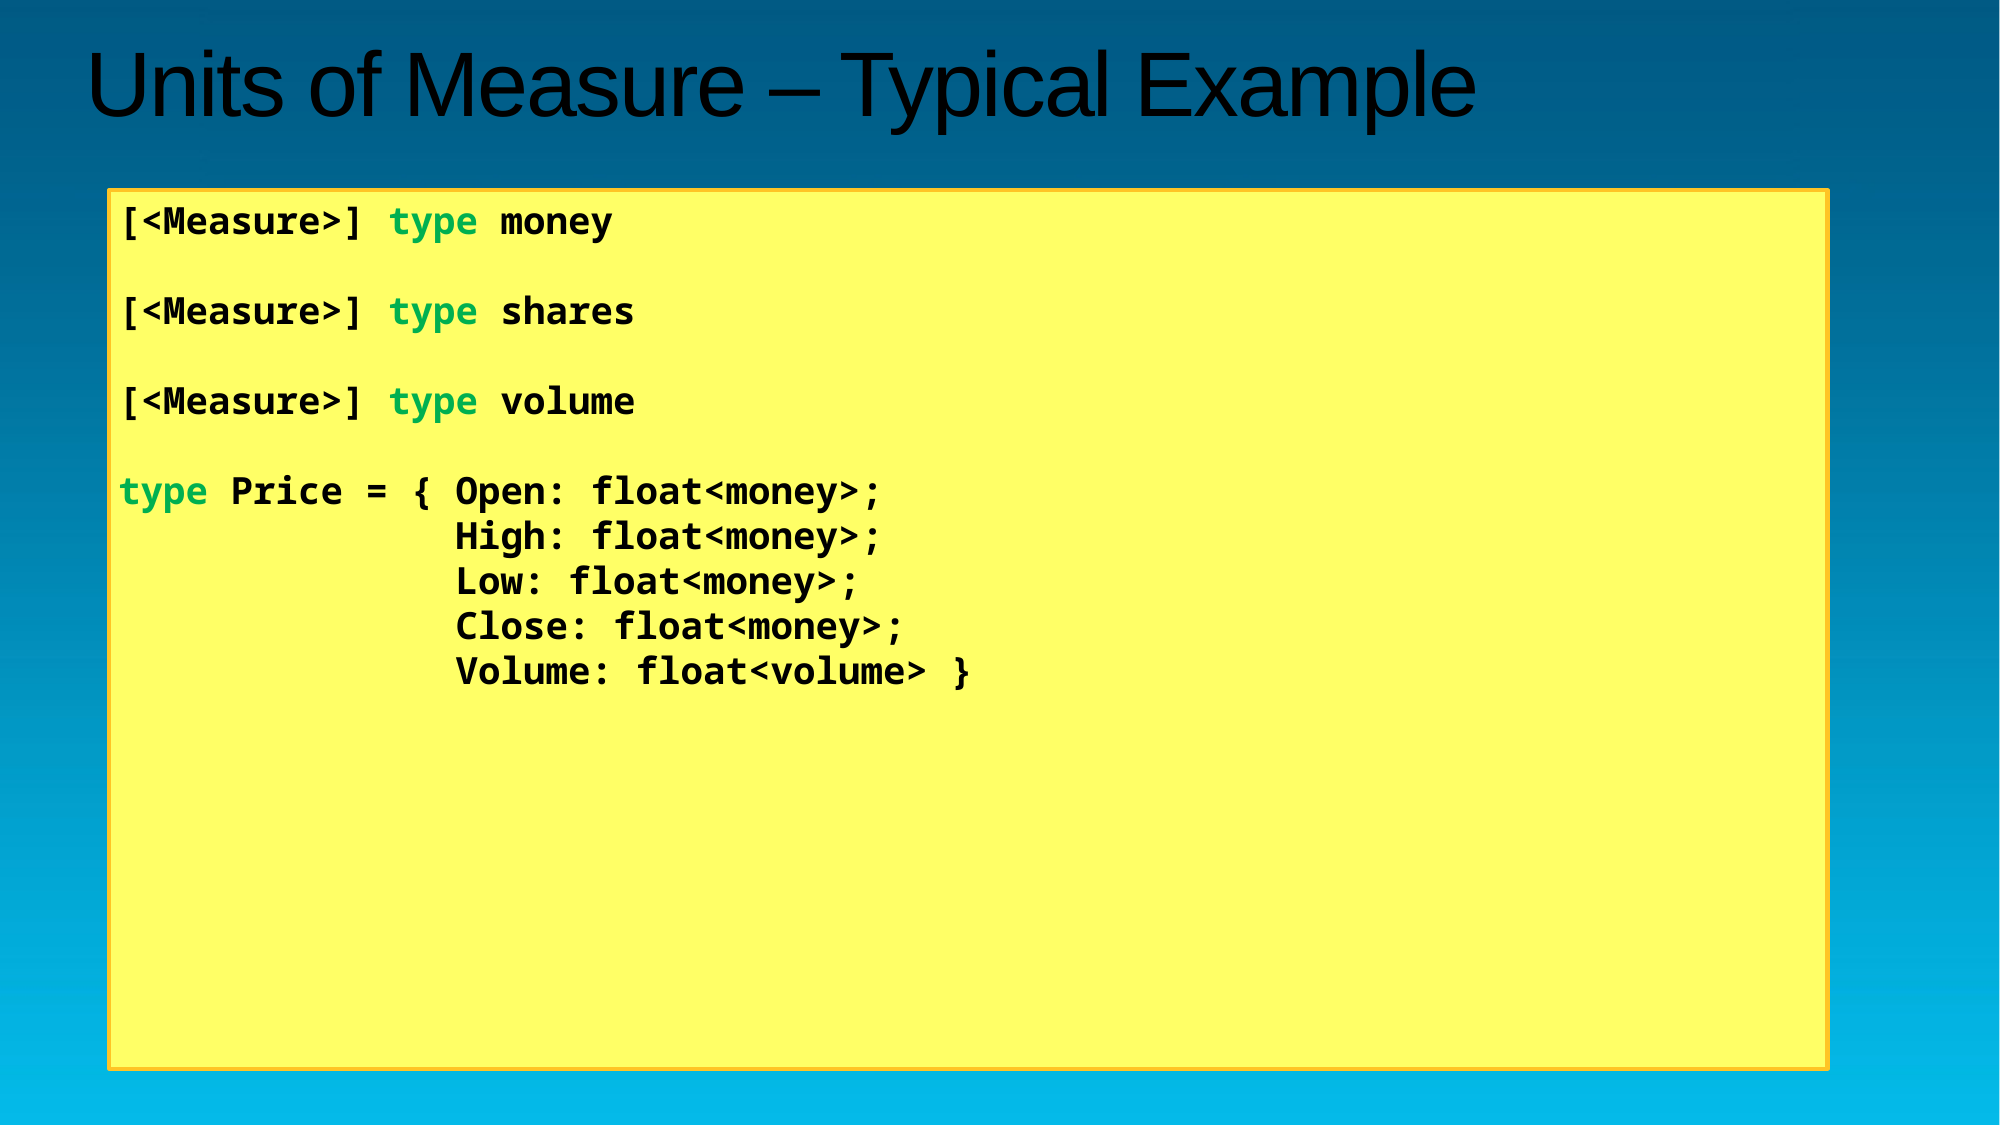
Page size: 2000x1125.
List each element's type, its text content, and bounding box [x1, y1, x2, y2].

title Units of Measure – Typical Example [85, 37, 1914, 138]
text_box [<Measure>] type money [<Measure>] type shares [<Measure>] type volume type Price = { Open: float<money>; High: float<money>; Low: float<money>; Close: float<money>; Volume: float<volume> } [107, 188, 1830, 1071]
